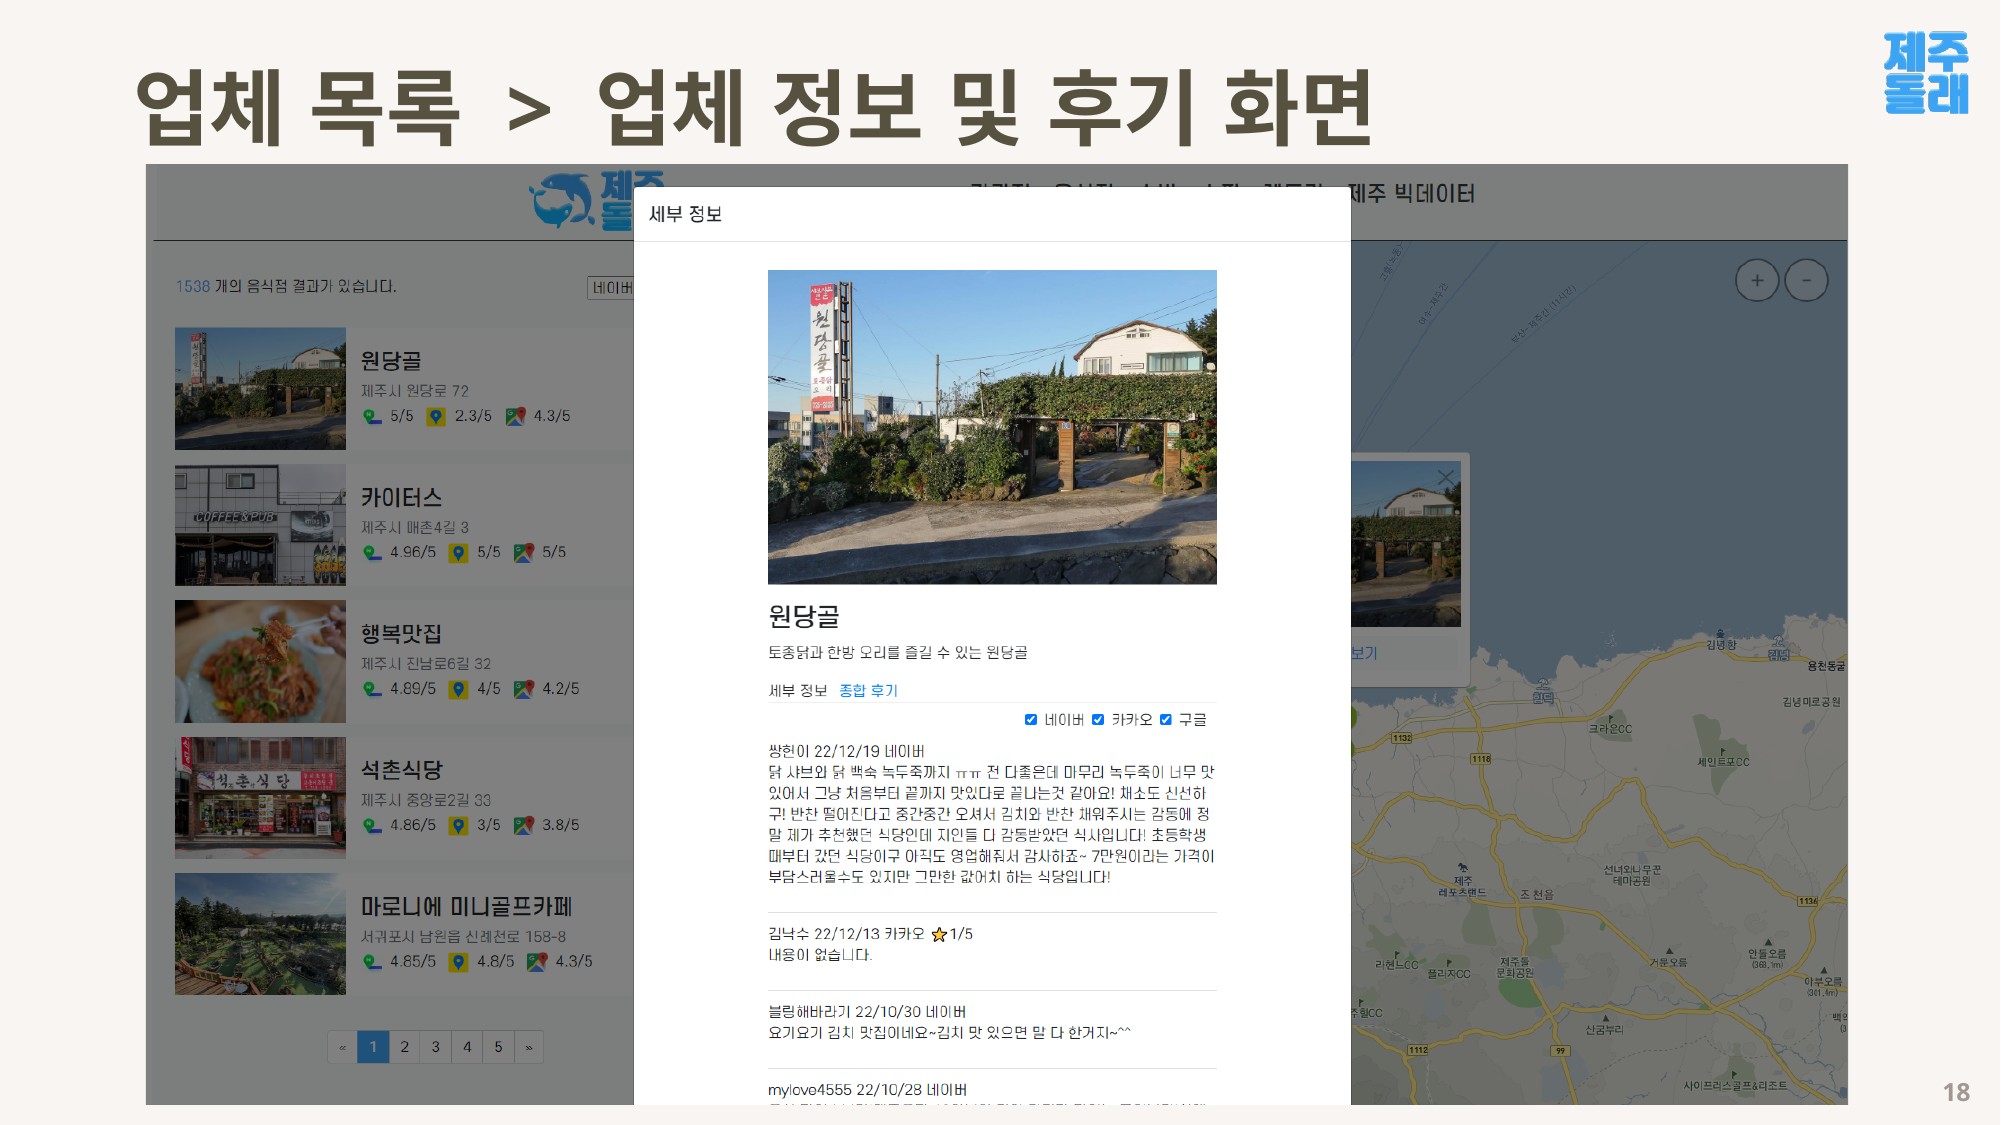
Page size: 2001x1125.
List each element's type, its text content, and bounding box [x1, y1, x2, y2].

picture [1879, 24, 1974, 120]
picture [145, 164, 1849, 1105]
text_box 업체 목록 > 업체 정보 및 후기 화면 [118, 48, 1392, 164]
text_box 18 [1927, 1069, 2000, 1115]
